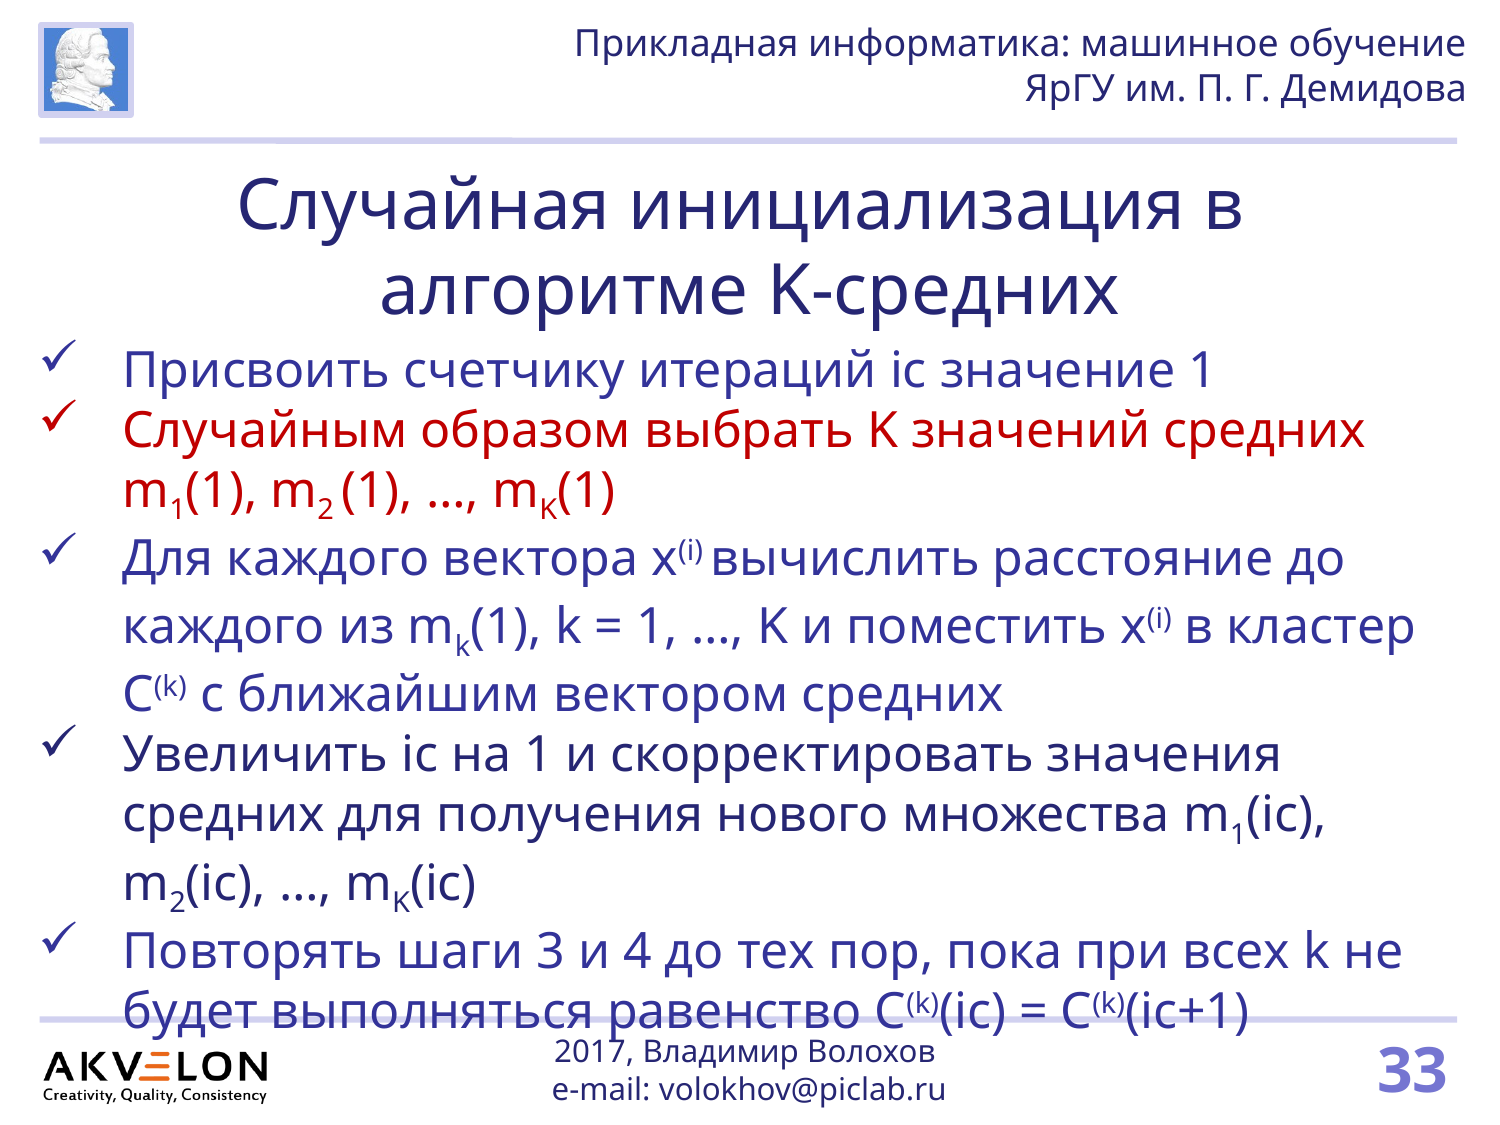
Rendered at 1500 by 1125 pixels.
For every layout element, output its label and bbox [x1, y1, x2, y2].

text_box [0, 151, 1500, 1113]
picture [39, 23, 131, 117]
picture [40, 1047, 268, 1107]
text_box [559, 11, 1482, 116]
footer [526, 1046, 973, 1107]
